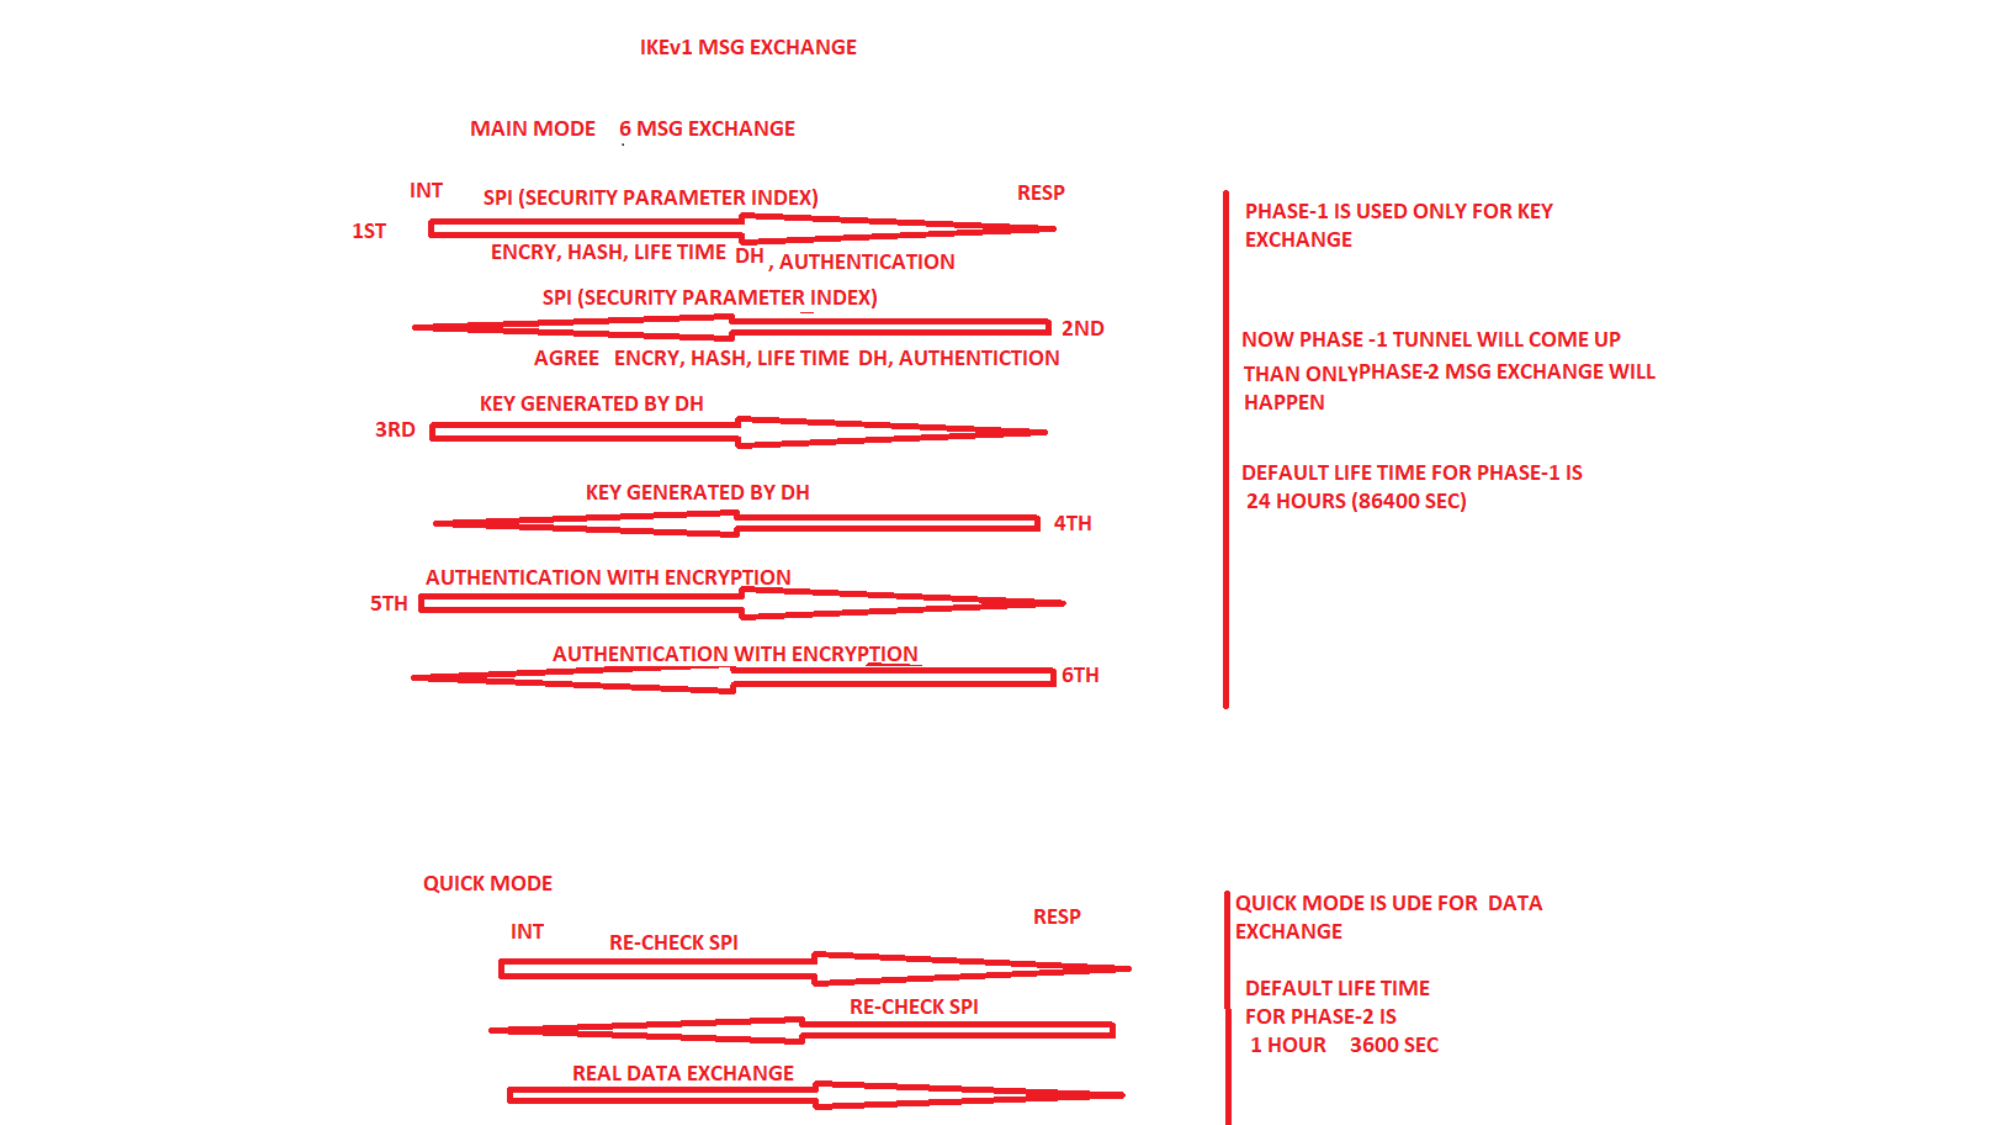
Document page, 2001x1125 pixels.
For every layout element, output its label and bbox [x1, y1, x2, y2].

picture [162, 0, 1838, 1125]
